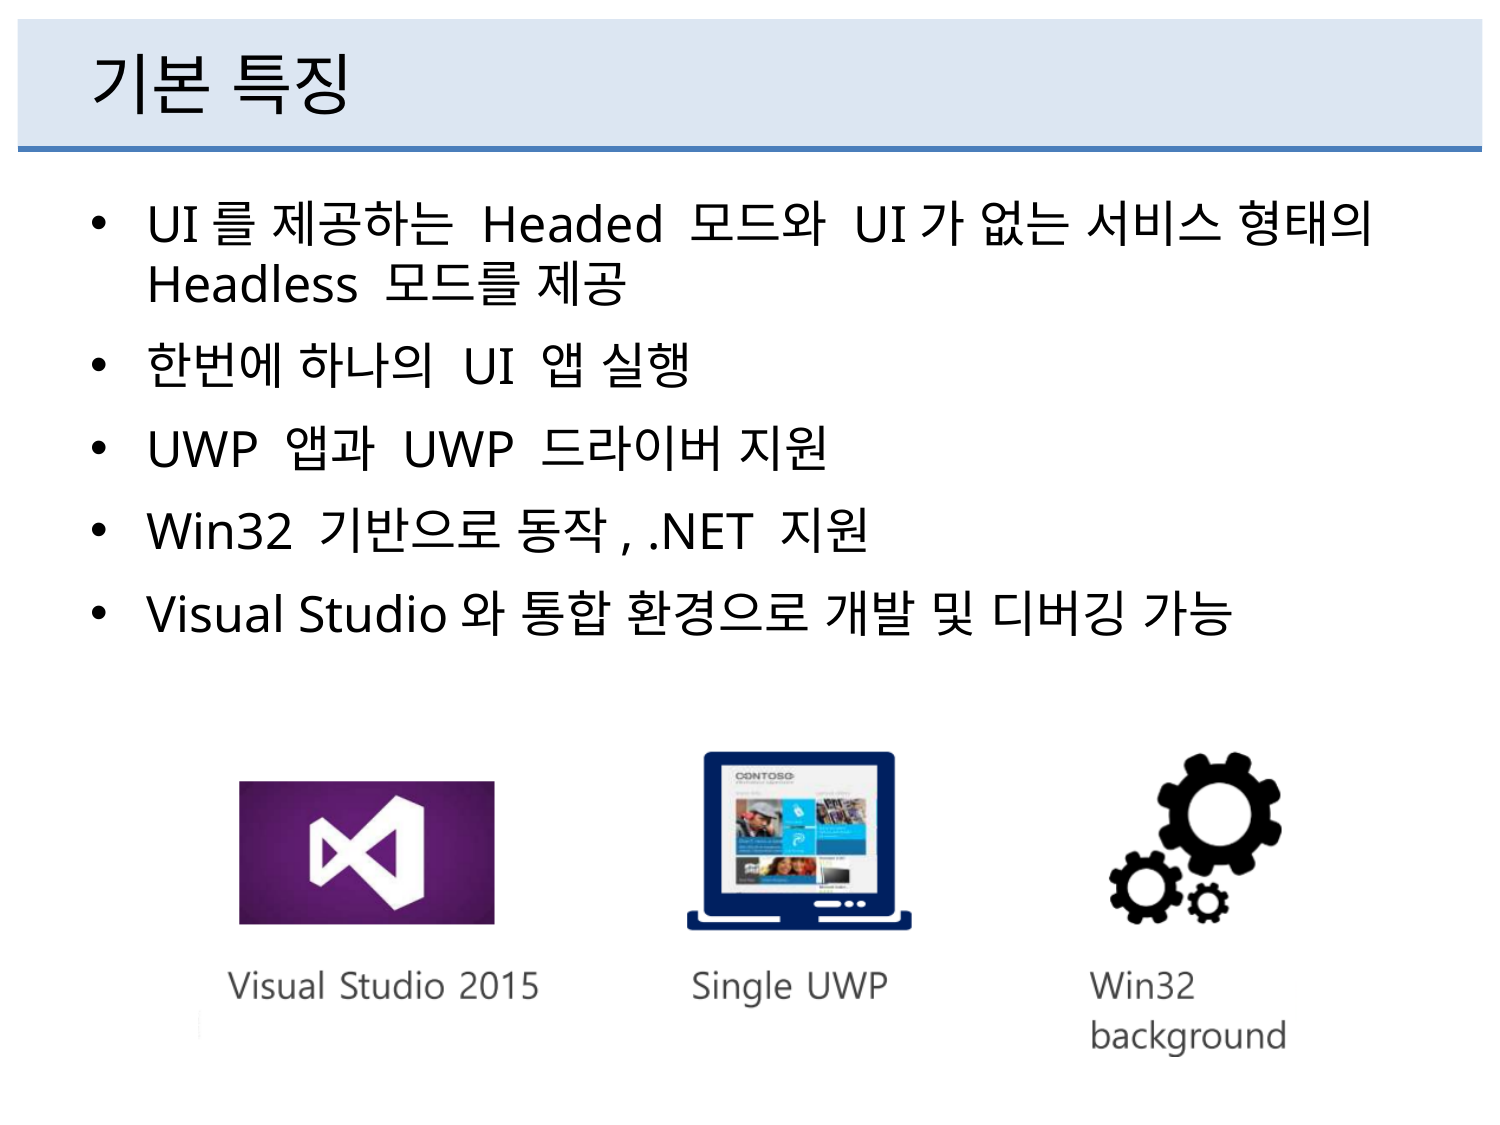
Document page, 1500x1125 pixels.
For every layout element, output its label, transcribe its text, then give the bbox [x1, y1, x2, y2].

list UI를 제공하는 Headed 모드와 UI가 없는 서비스 형태의 Headless 모드를 제공 한번에 하나의 UI 앱 실행 UWP 앱과 UWP 드라이버 지원 Win32 기반으로 동작, .NET 지원 Visual Studio와 통합 환경으로 개발 및 디버깅 가능 [75, 184, 1425, 1012]
picture [197, 695, 1298, 1058]
title 기본 특징 [75, 19, 857, 147]
